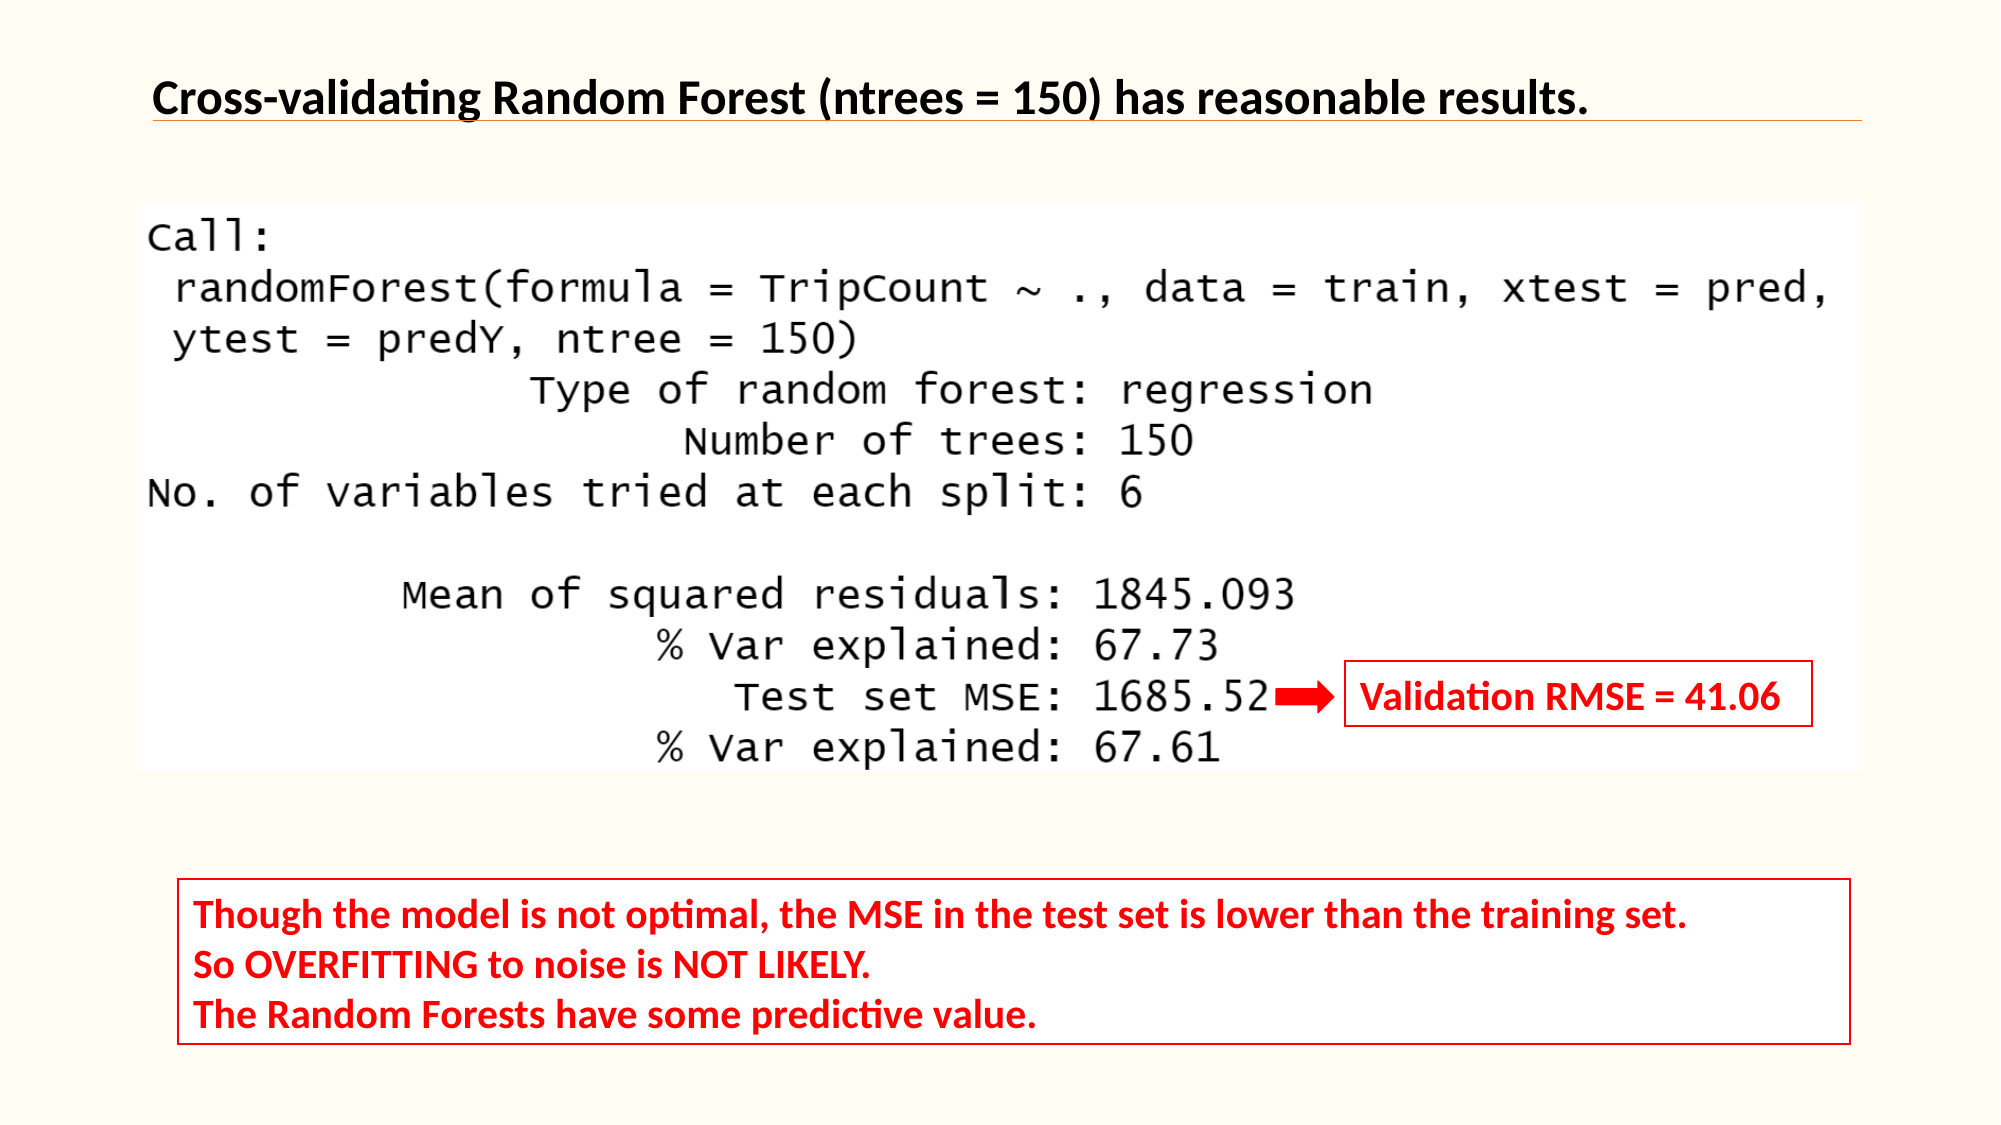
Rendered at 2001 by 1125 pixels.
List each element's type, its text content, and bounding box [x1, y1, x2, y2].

text_box Though the model is not optimal, the MSE in the test set is lower than the training set. So OVERFITTING to noise is NOT LIKELY. The Random Forests have some predictive value. [178, 879, 1850, 1045]
title Cross-validating Random Forest (ntrees = 150) has reasonable results. [137, 59, 1863, 138]
picture [137, 202, 1863, 772]
